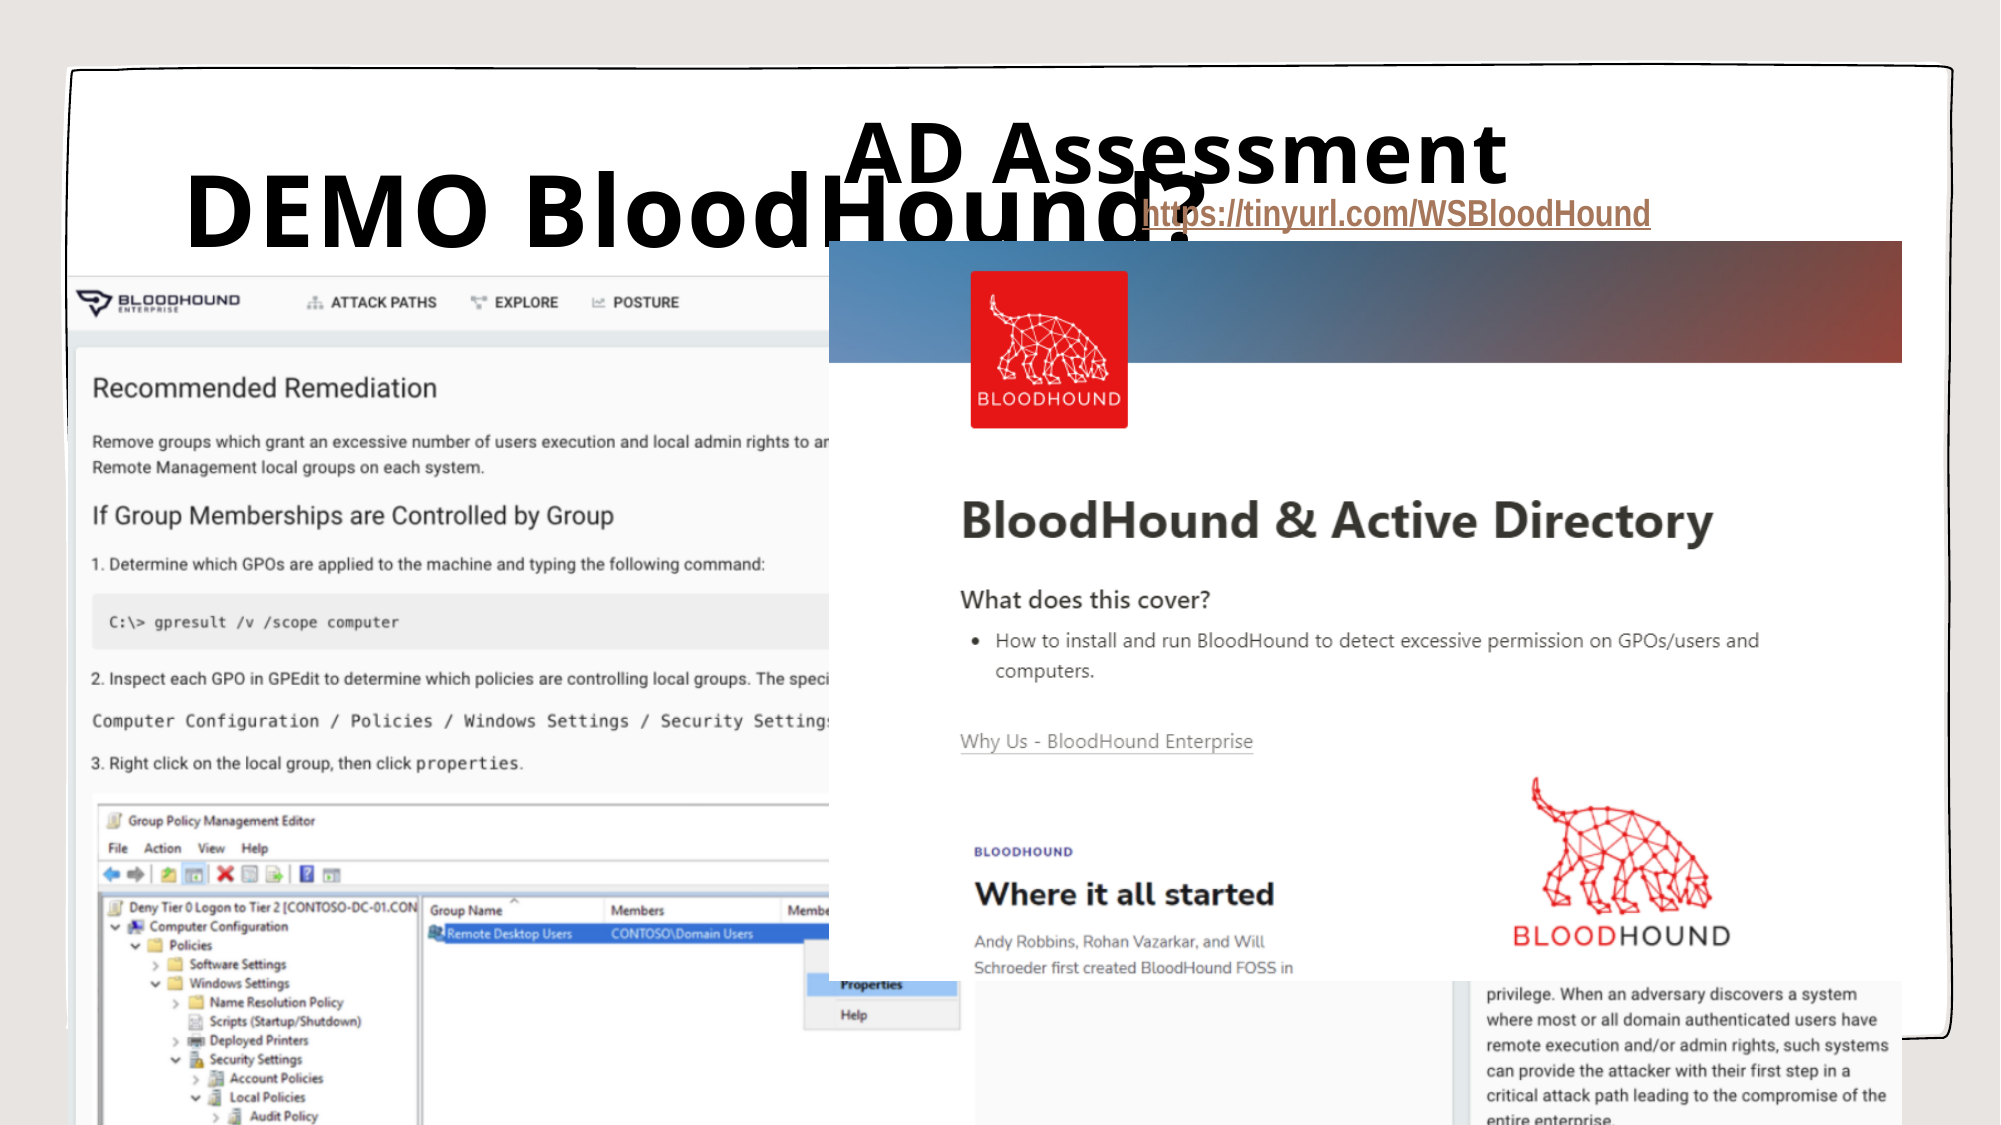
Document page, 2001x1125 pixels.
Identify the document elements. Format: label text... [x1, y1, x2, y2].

picture [68, 241, 1902, 1125]
text_box https://tinyurl.com/WSBloodHound [1126, 181, 2000, 242]
title DEMO BloodHound? [167, 91, 1126, 275]
text_box AD Assessment [829, 91, 2000, 208]
